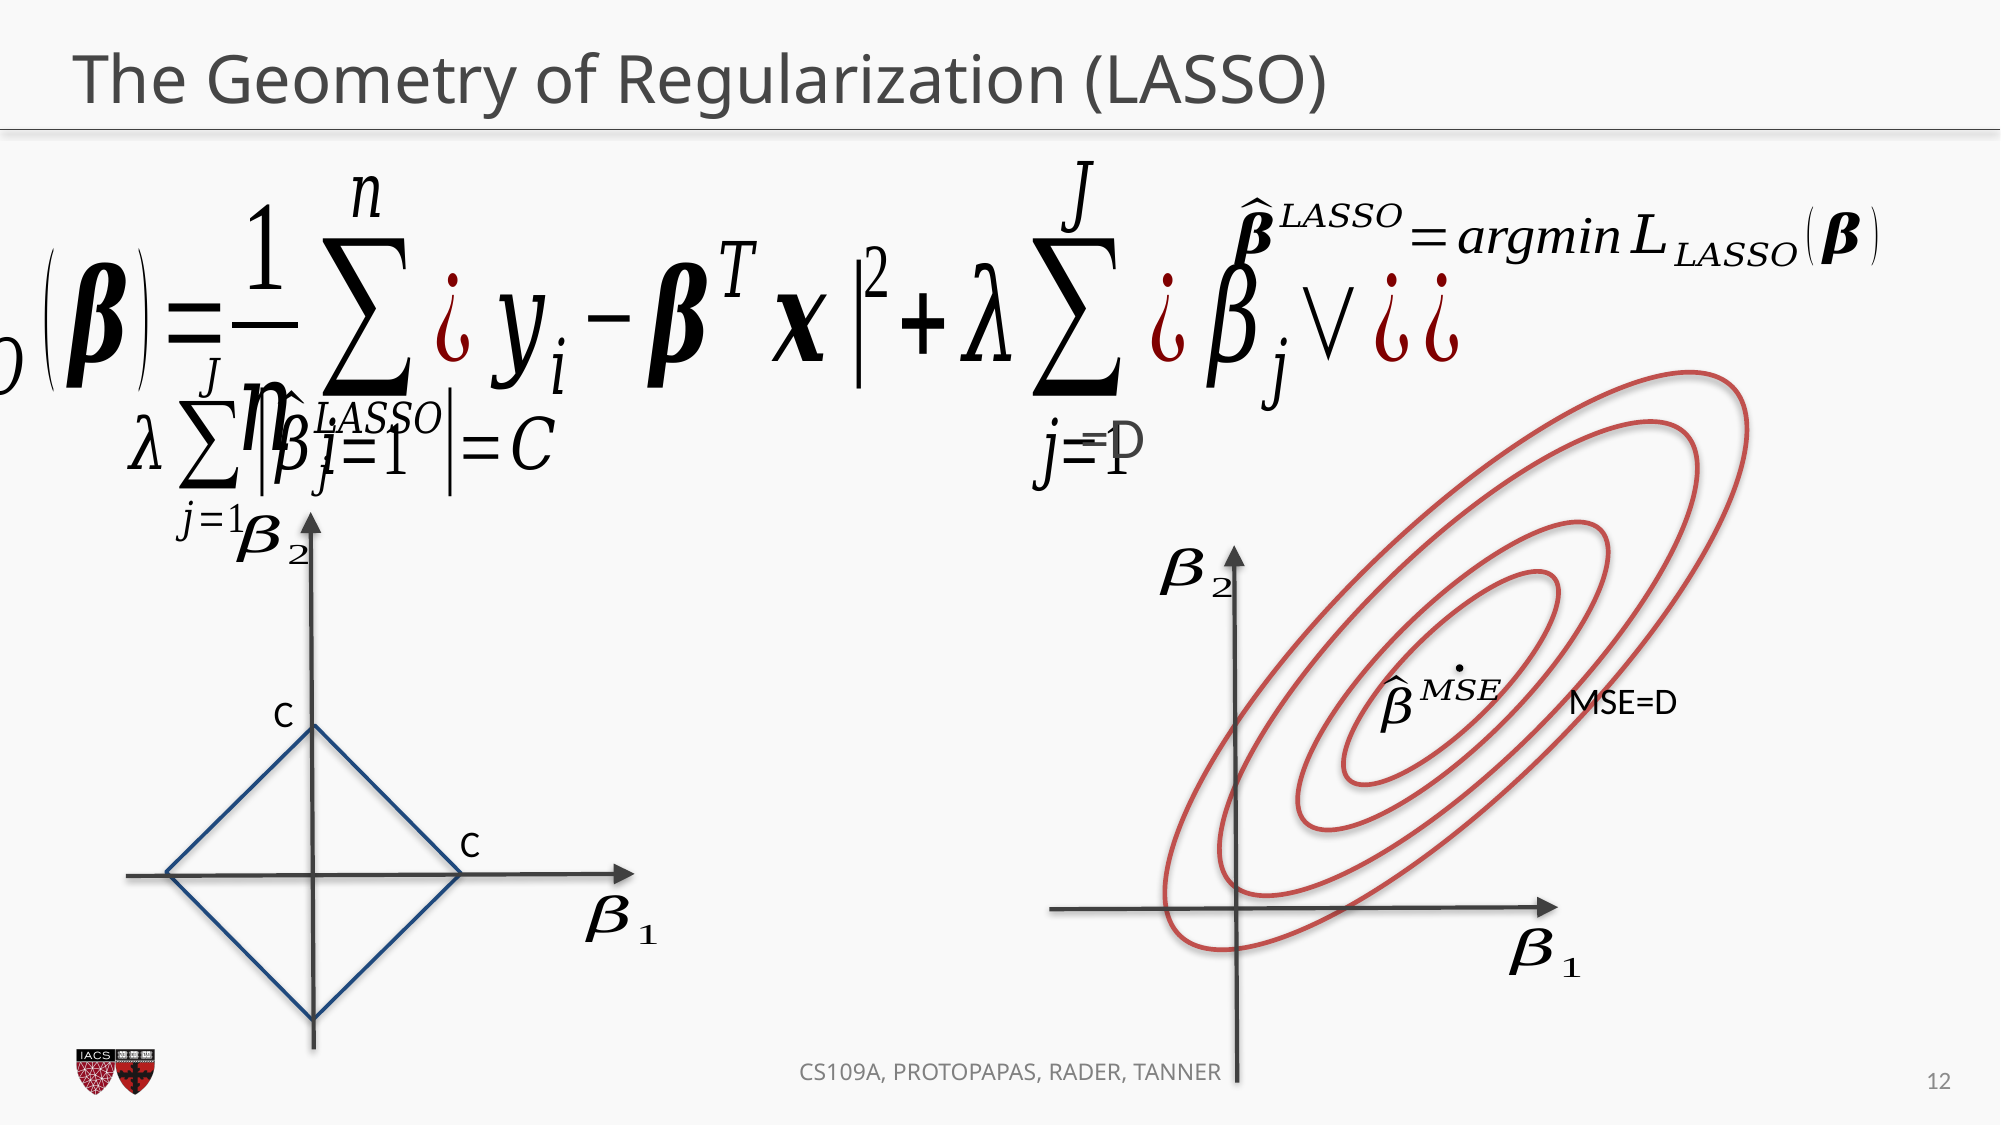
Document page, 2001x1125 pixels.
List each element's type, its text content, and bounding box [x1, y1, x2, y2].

text_box [1539, 521, 1602, 530]
title The Geometry of Regularization (LASSO) [57, 29, 1943, 156]
picture [75, 1049, 155, 1095]
slide_number 12 [1500, 1050, 1967, 1110]
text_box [1066, 532, 1846, 790]
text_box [1049, 542, 1583, 1083]
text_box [125, 509, 660, 1050]
